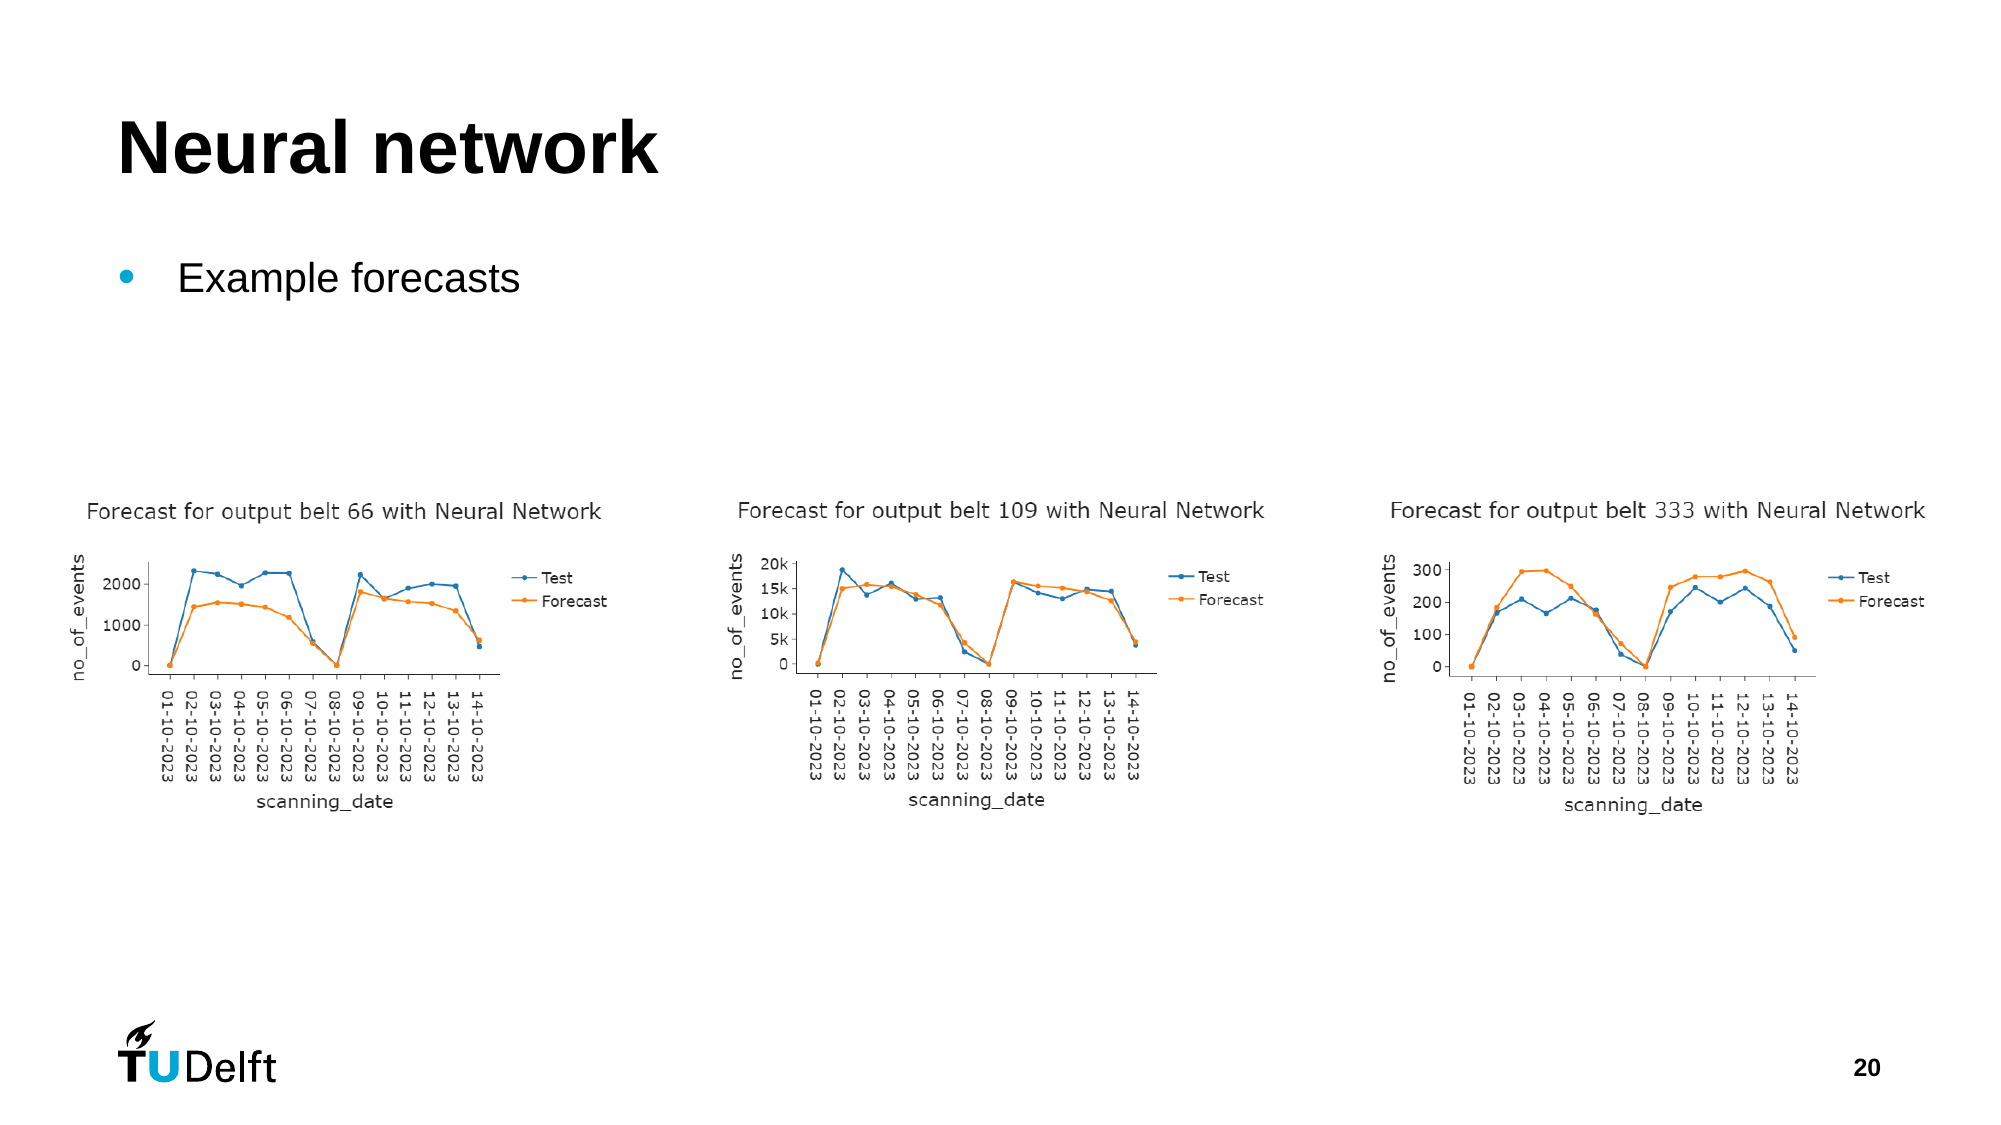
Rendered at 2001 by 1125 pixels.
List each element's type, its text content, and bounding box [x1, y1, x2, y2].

picture [65, 476, 619, 818]
picture [723, 475, 1277, 816]
slide_number 20 [1833, 1050, 1882, 1082]
title Neural network [117, 118, 1882, 172]
list Example forecasts [117, 256, 1882, 985]
picture [1376, 476, 1934, 817]
